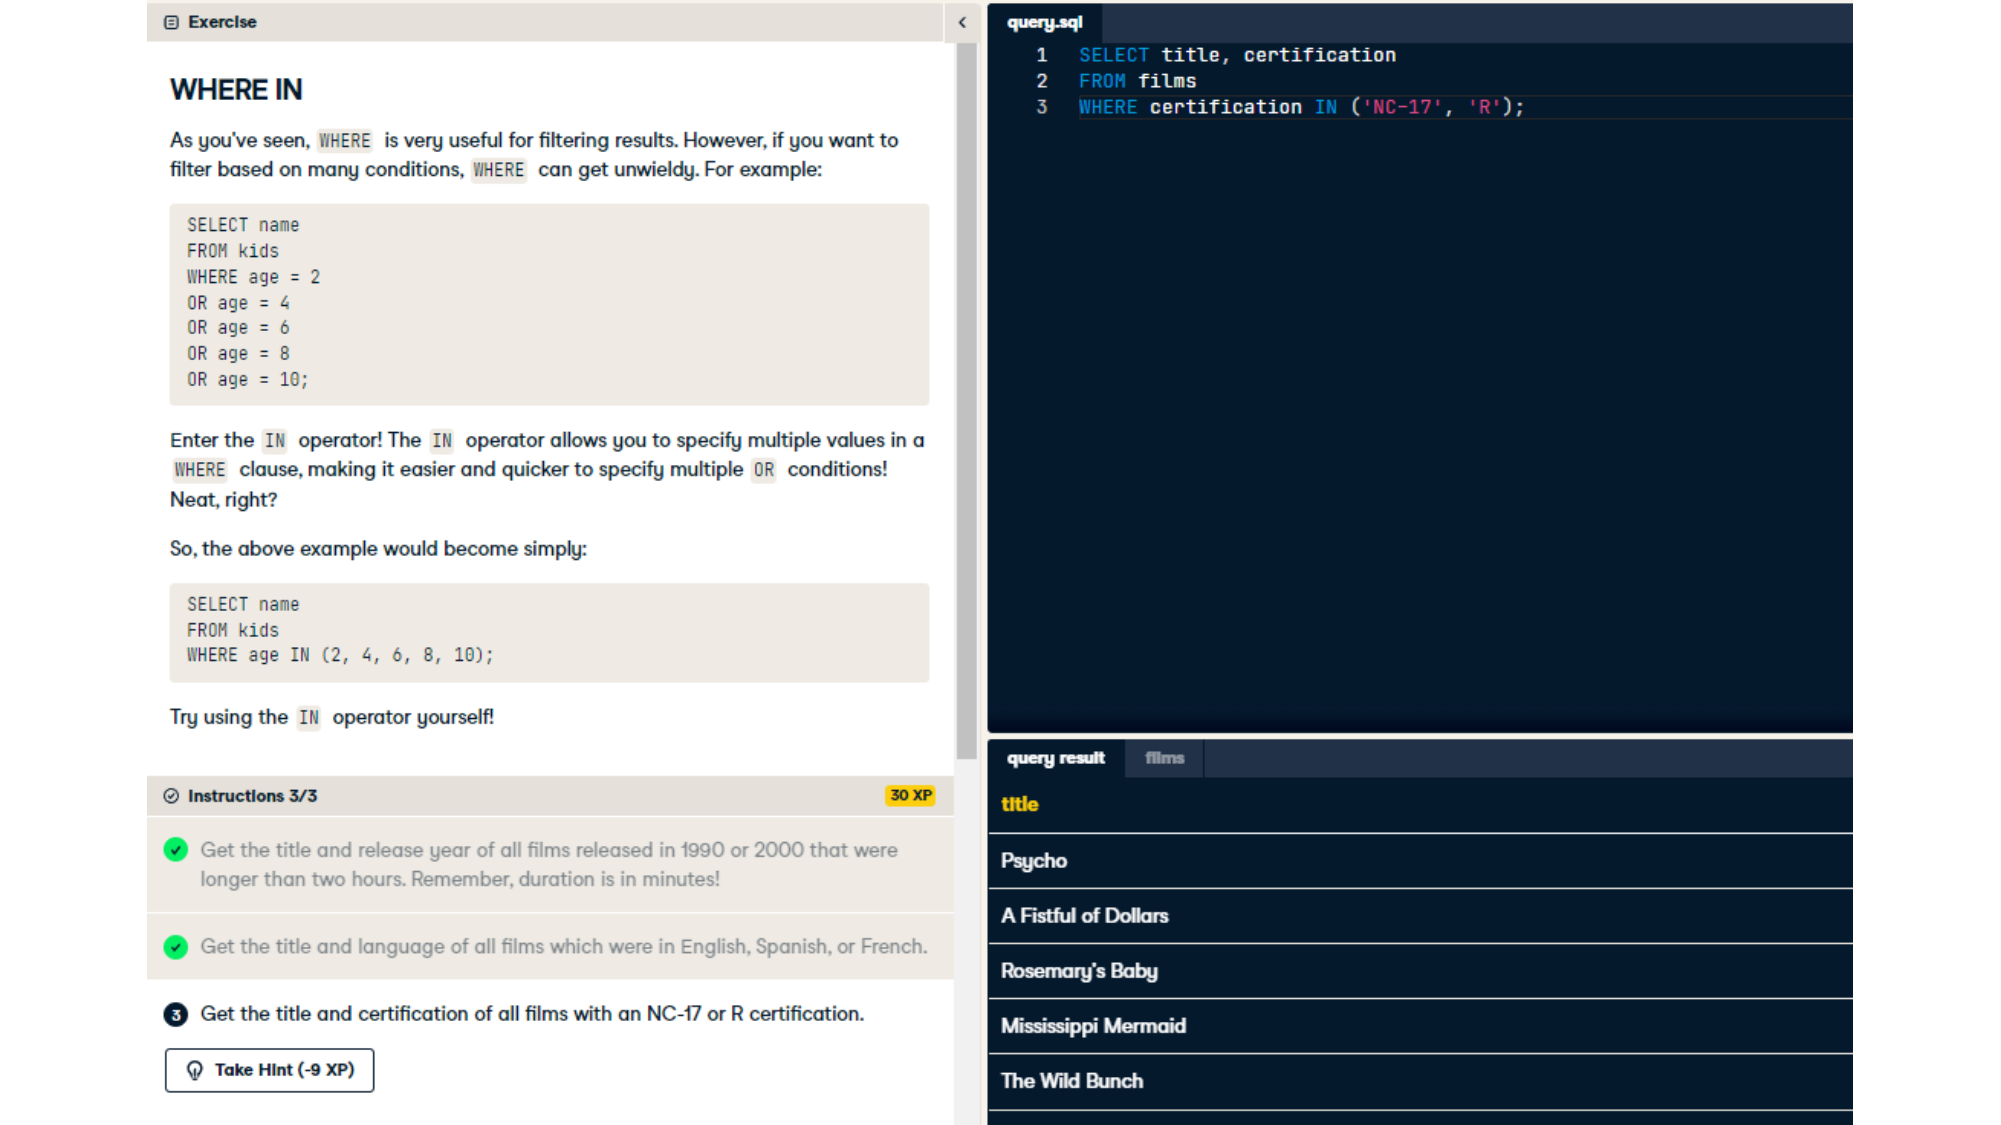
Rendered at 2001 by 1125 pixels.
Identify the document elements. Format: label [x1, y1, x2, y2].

picture [147, 0, 1853, 1125]
